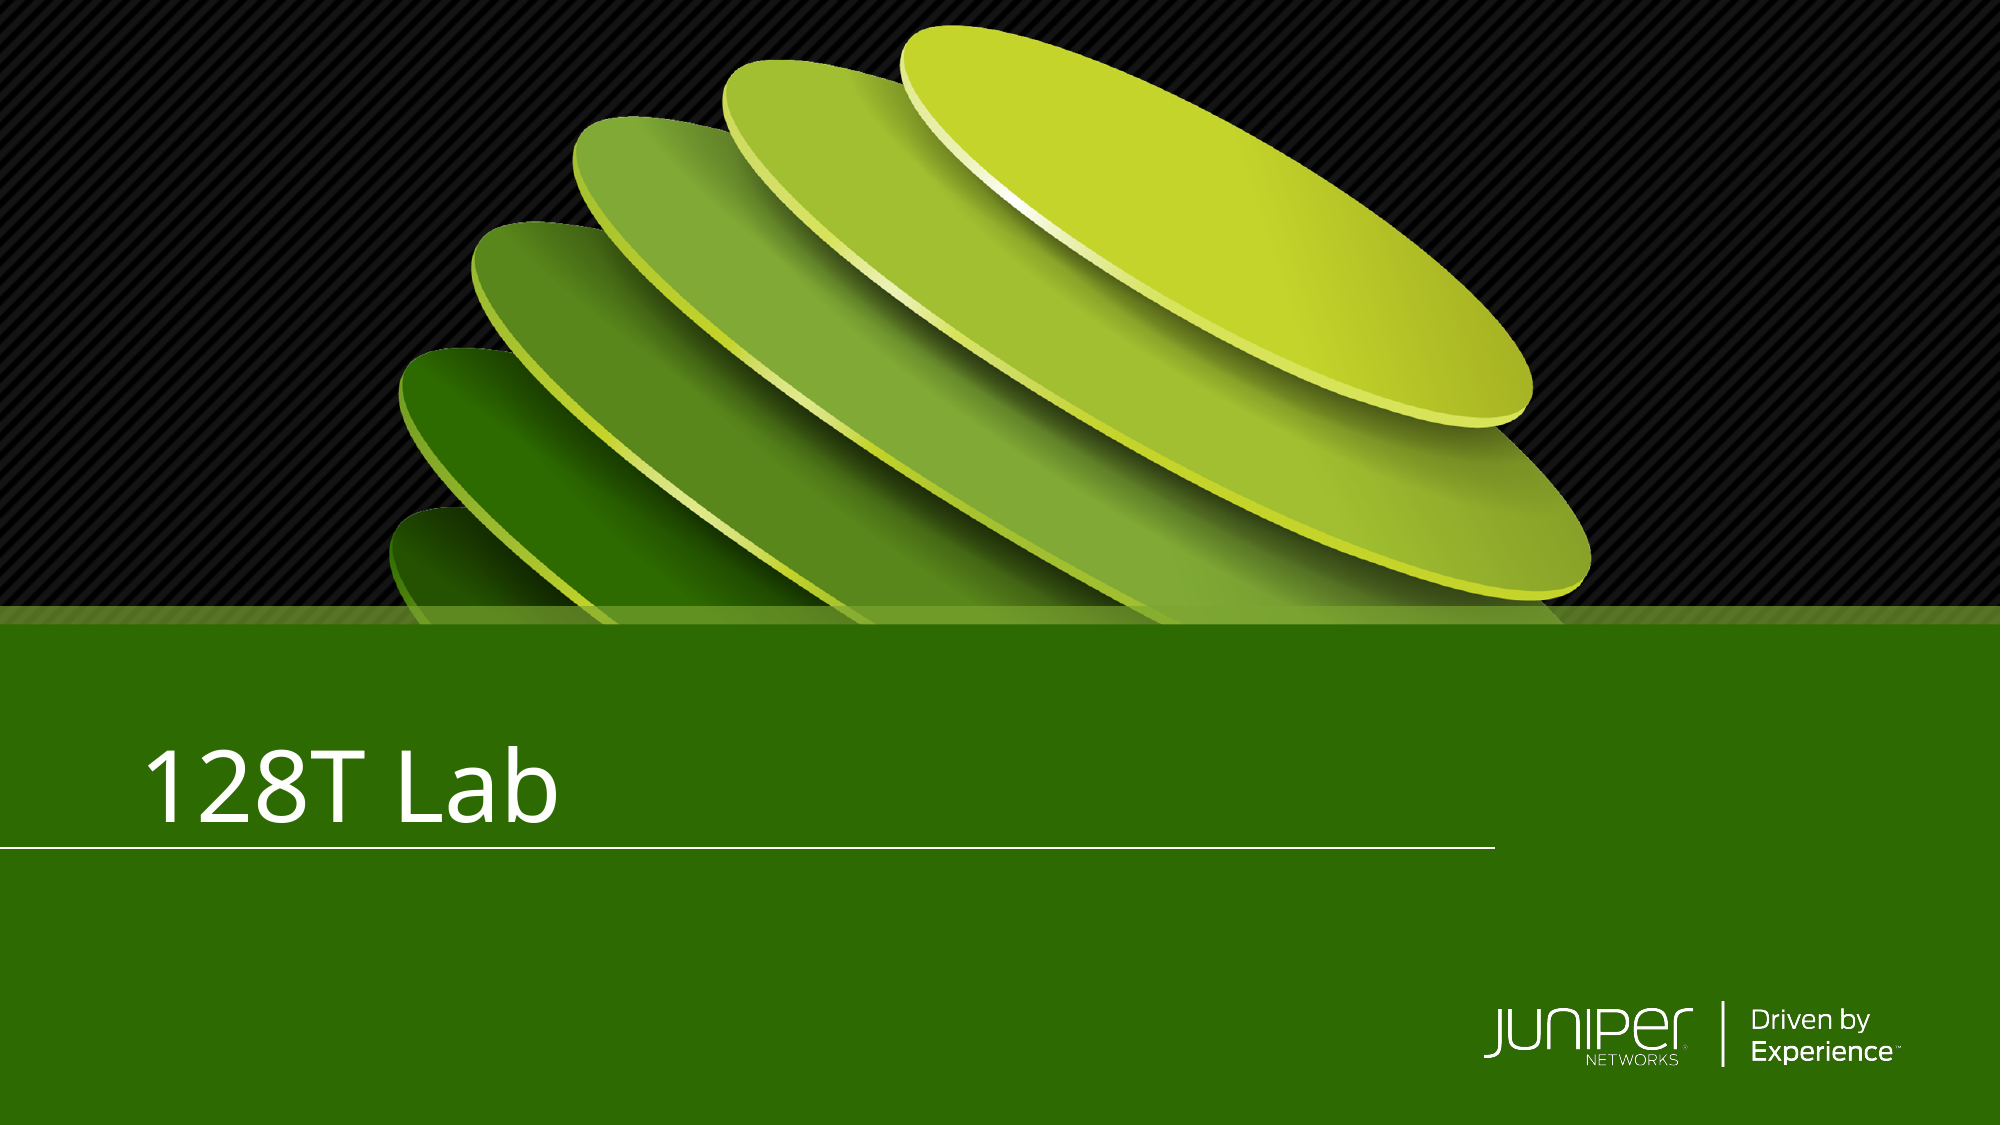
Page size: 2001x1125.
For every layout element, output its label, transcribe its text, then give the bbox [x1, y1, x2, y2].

picture [1484, 1001, 1901, 1067]
title 128T Lab [139, 624, 1910, 845]
picture [0, 0, 2000, 606]
